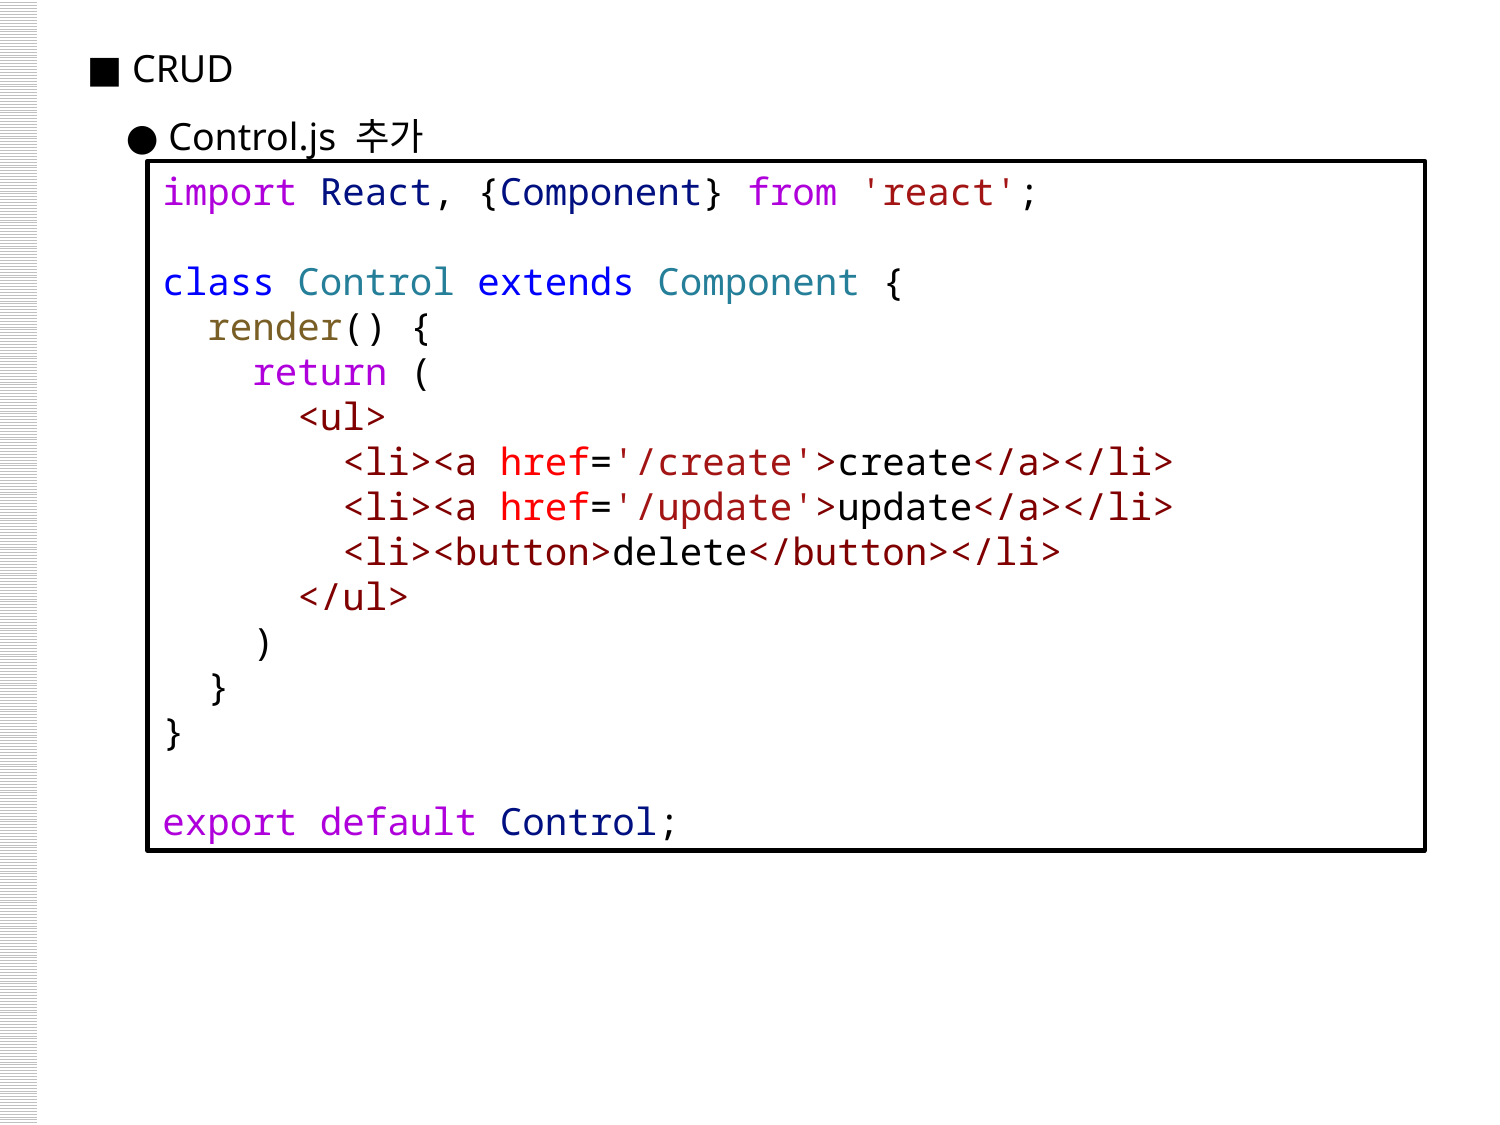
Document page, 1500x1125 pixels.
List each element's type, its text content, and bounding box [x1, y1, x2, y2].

text_box import React, {Component} from 'react'; class Control extends Component { render() { return ( <ul> <li><a href='/create'>create</a></li> <li><a href='/update'>update</a></li> <li><button>delete</button></li> </ul> ) } } export default Control; [145, 159, 1427, 853]
text_box ■ CRUD ● Control.js 추가 [72, 15, 440, 166]
